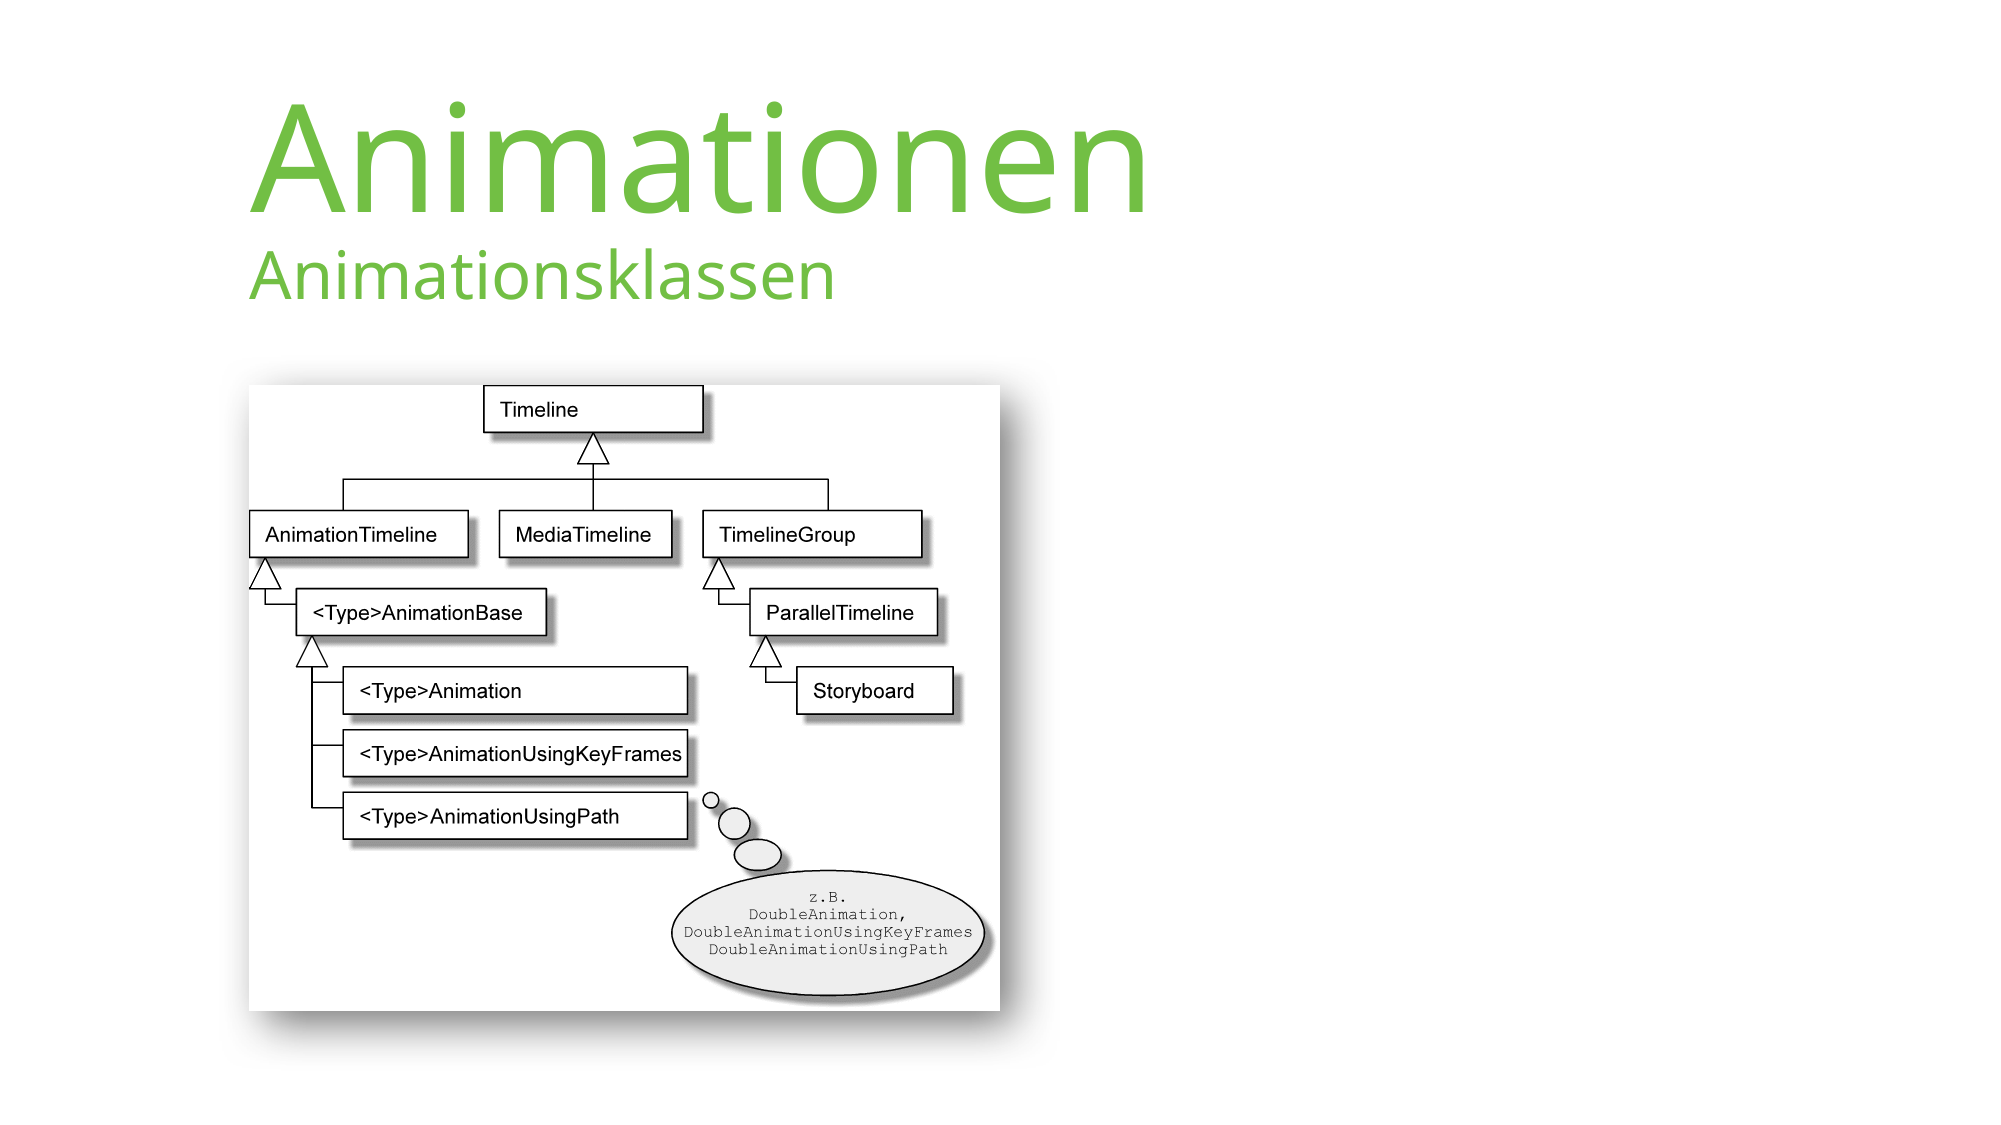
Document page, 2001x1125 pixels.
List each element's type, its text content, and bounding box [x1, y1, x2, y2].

title Animationen [250, 78, 1945, 228]
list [249, 385, 1000, 1011]
list Animationsklassen [249, 233, 1945, 306]
